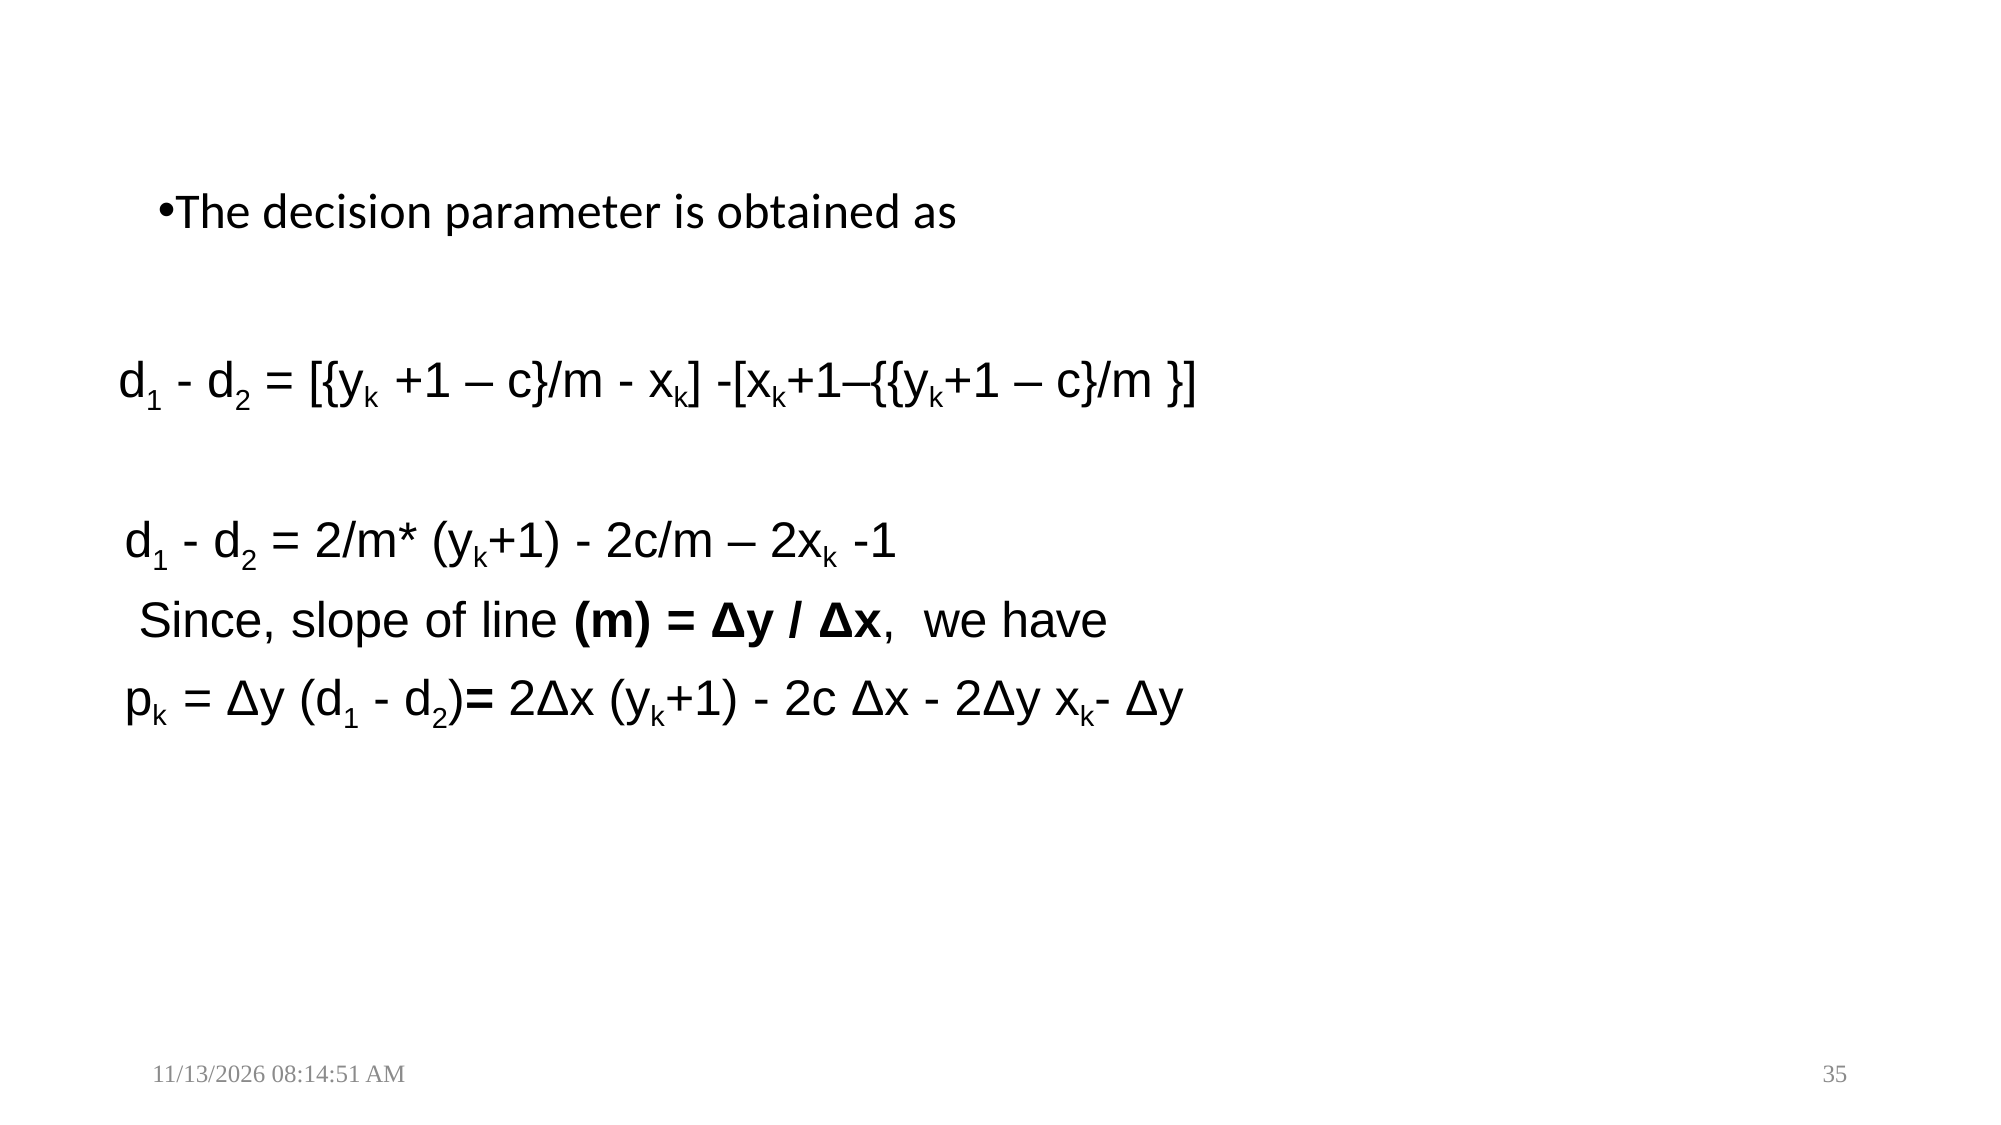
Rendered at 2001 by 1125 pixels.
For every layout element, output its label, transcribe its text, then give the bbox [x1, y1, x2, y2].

list The decision parameter is obtained as [157, 176, 1596, 817]
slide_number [137, 1042, 588, 1103]
slide_number 35 [1412, 1042, 1863, 1103]
text_box d1 - d2 = [{yk +1 – c}/m - xk] -[xk+1–{{yk+1 – c}/m }] d1 - d2 = 2/m* (yk+1) - 2c/m – 2xk -1 Since, slope of line (m) = Δy / Δx, we have pk = Δy (d1 - d2)= 2Δx (yk+1) - 2c Δx - 2Δy xk- Δy [103, 340, 1566, 802]
